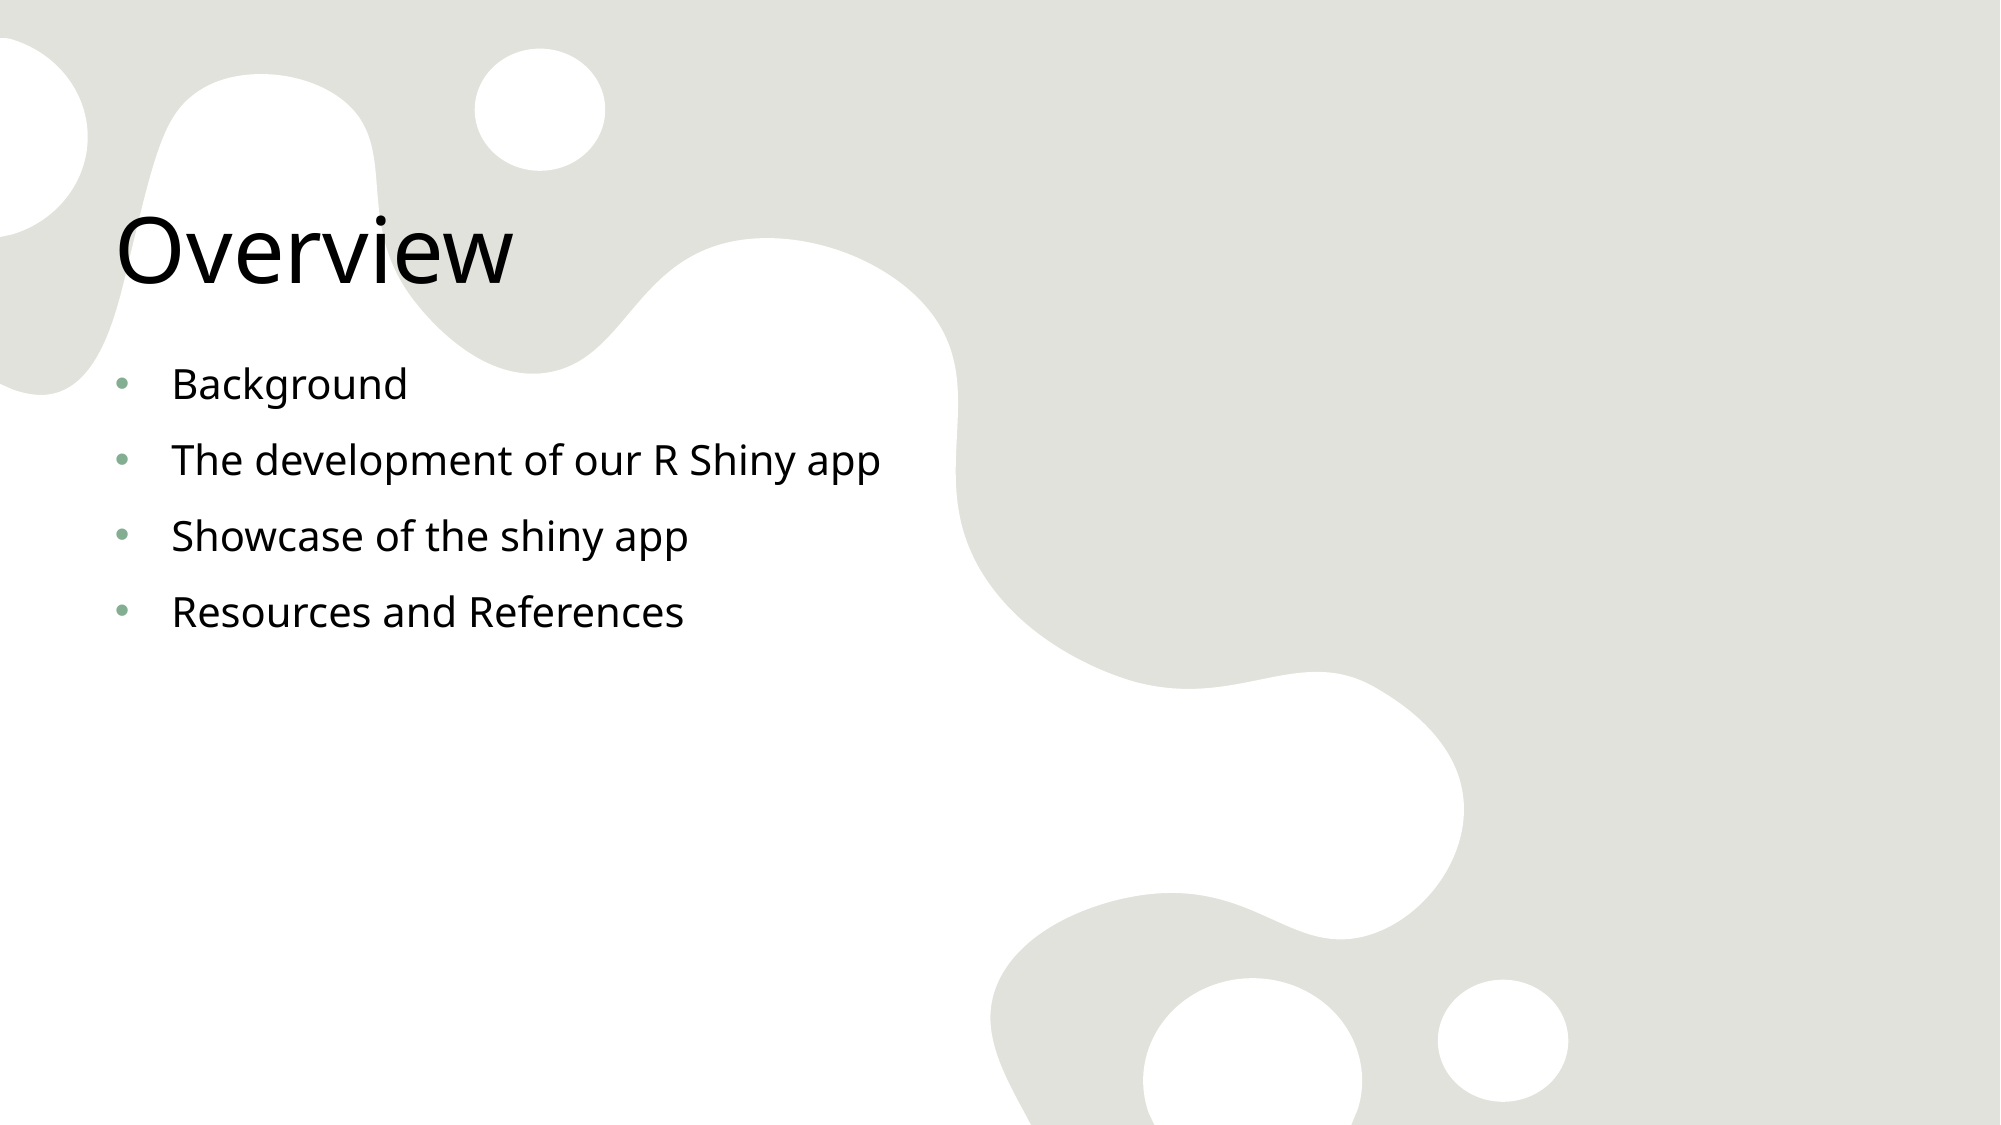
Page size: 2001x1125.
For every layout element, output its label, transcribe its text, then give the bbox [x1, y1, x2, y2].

title Overview [99, 91, 1900, 309]
list Background The development of our R Shiny app Showcase of the shiny app Resources and References [99, 345, 1900, 1008]
